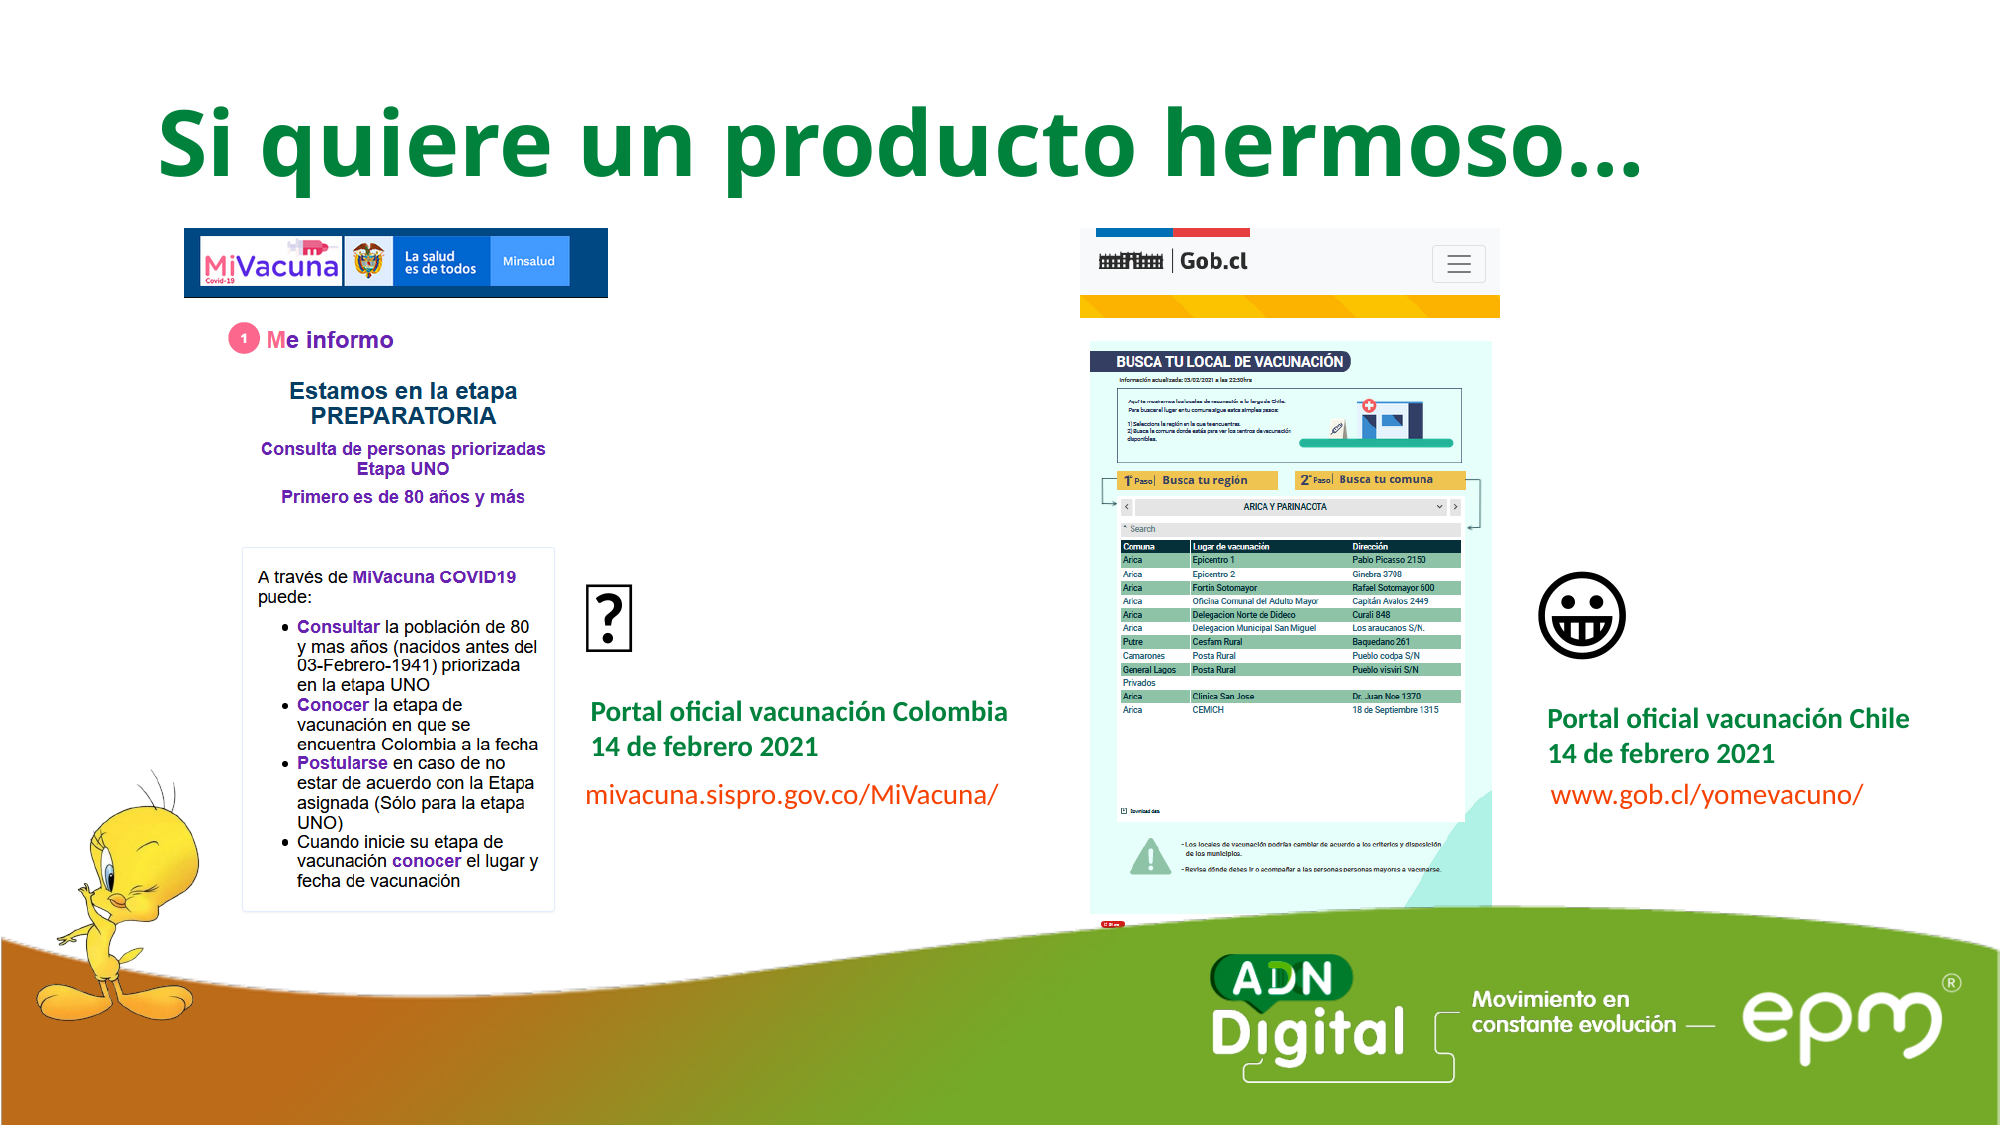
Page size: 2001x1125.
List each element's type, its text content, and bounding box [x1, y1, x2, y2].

picture [0, 228, 2000, 1125]
text_box 🤔 [608, 544, 711, 680]
text_box Si quiere un producto hermoso… [142, 77, 1912, 267]
text_box 😀 [1515, 544, 1657, 680]
text_box Portal oficial vacunación Chile 14 de febrero 2021 [1532, 691, 1988, 777]
text_box www.gob.cl/yomevacuno/ [1535, 777, 1975, 818]
text_box Portal oficial vacunación Colombia 14 de febrero 2021 [608, 684, 1031, 770]
text_box mivacuna.sispro.gov.co/MiVacuna/ [608, 770, 1026, 818]
